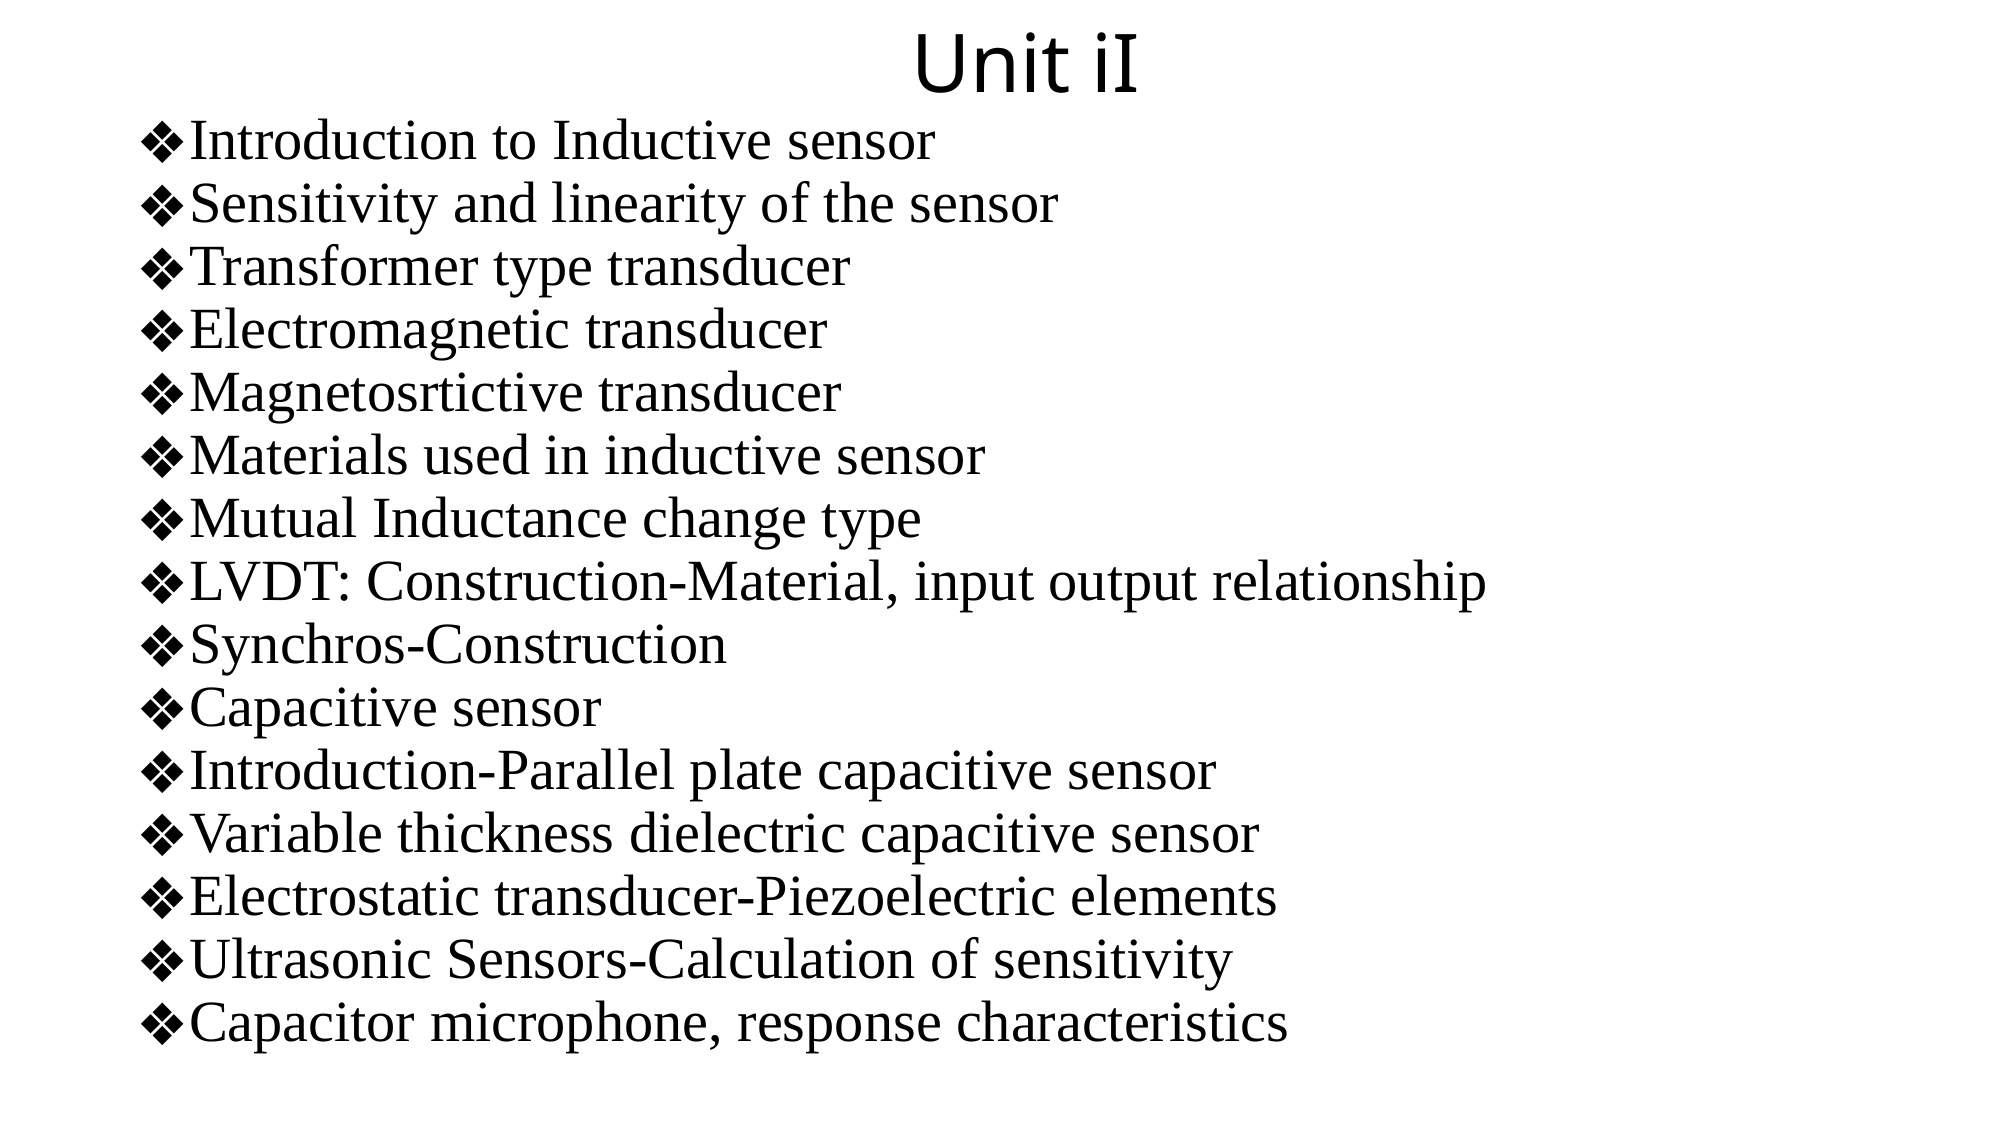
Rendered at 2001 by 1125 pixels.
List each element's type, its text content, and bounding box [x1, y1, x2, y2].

title Unit iI [411, 0, 1638, 109]
subtitle Introduction to Inductive sensor Sensitivity and linearity of the sensor Transformer type transducer Electromagnetic transducer Magnetosrtictive transducer Materials used in inductive sensor Mutual Inductance change type LVDT: Construction-Material, input output relationship Synchros-Construction Capacitive sensor Introduction-Parallel plate capacitive sensor Variable thickness dielectric capacitive sensor Electrostatic transducer-Piezoelectric elements Ultrasonic Sensors-Calculation of sensitivity Capacitor microphone, response characteristics [136, 109, 1777, 1107]
